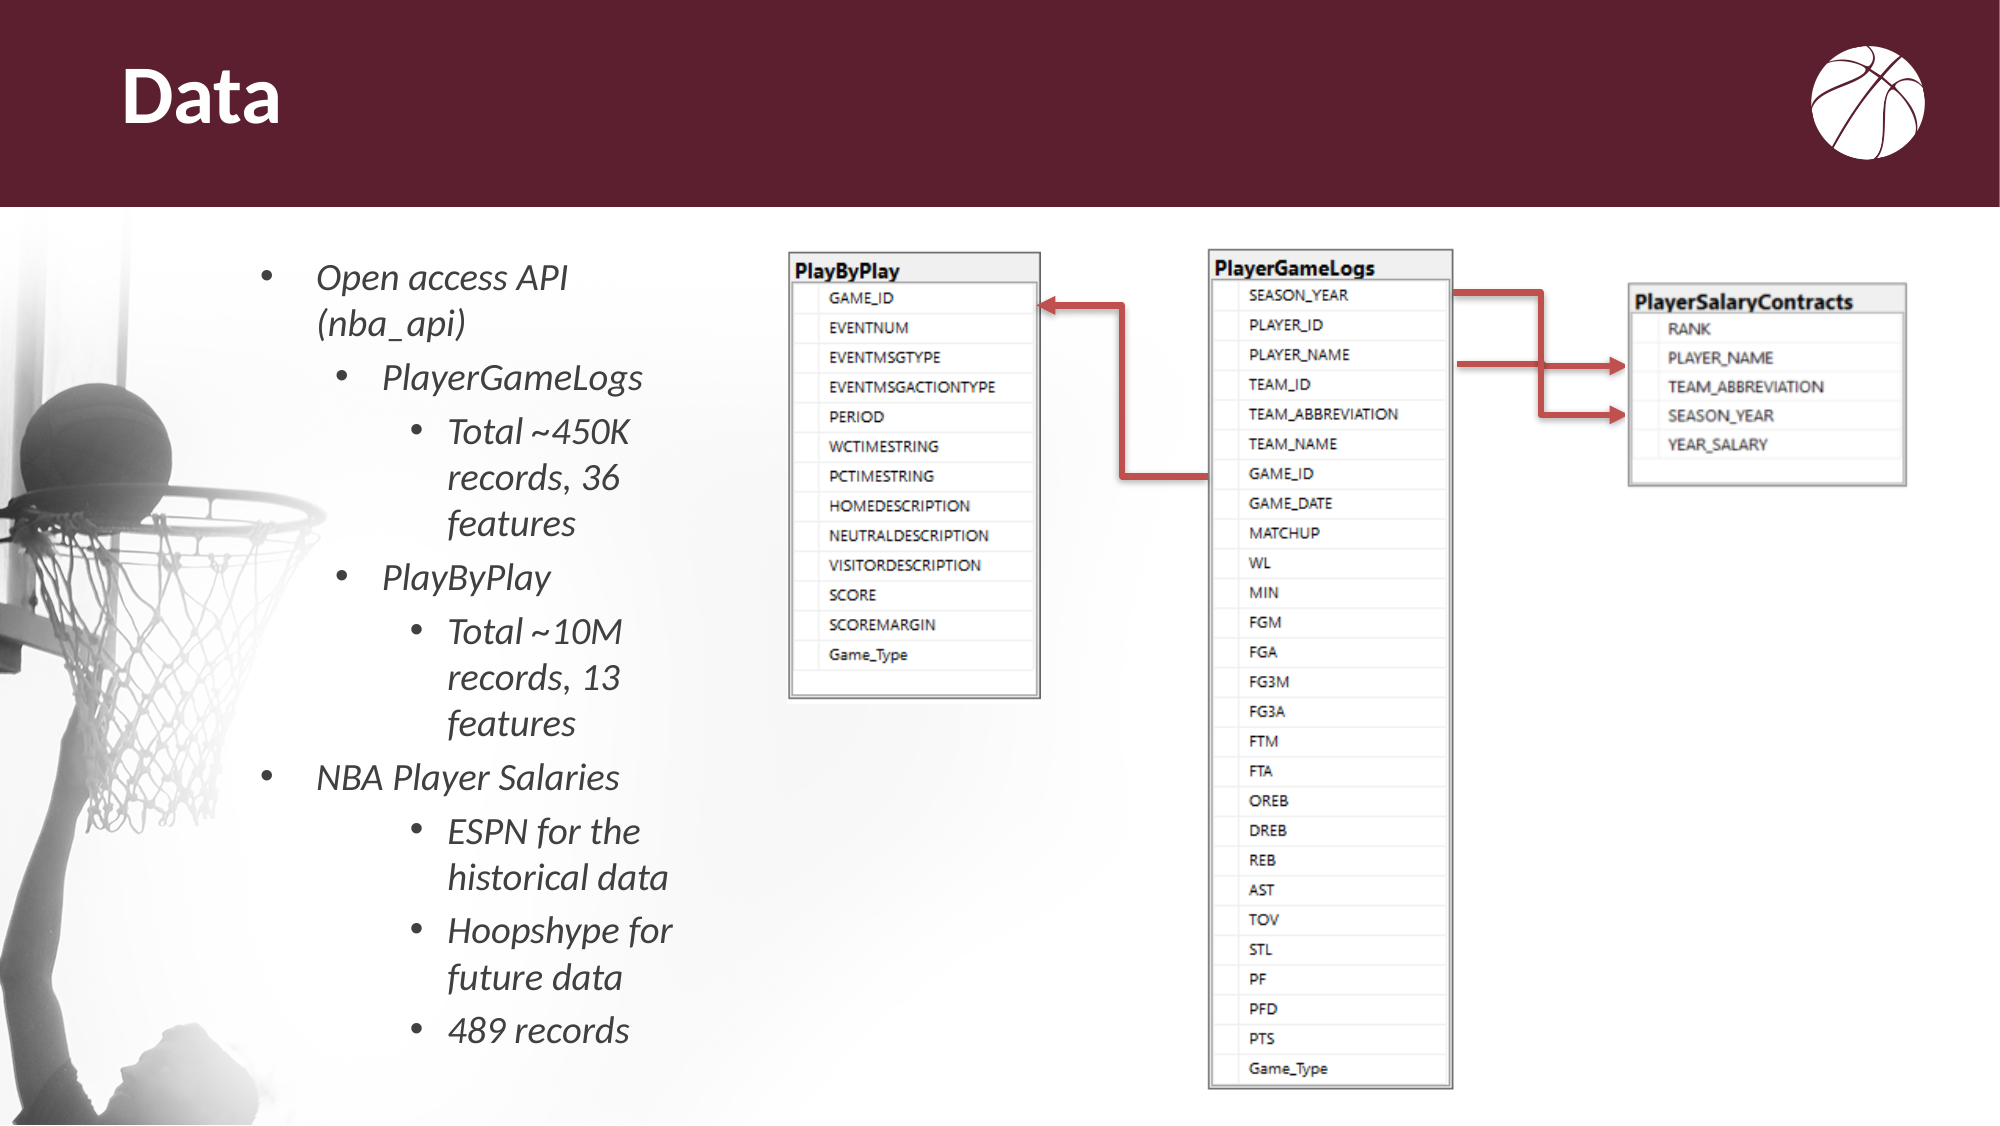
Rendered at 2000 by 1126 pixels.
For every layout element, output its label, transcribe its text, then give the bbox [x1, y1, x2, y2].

title Data [104, 24, 1905, 156]
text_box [1036, 305, 1208, 477]
list Open access API (nba_api) PlayerGameLogs Total ~450K records, 36 features PlayByPlay Total ~10M records, 13 features NBA Player Salaries ESPN for the historical data Hoopshype for future data 489 records [243, 243, 742, 1071]
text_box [1452, 292, 1620, 416]
picture [0, 0, 2000, 1125]
